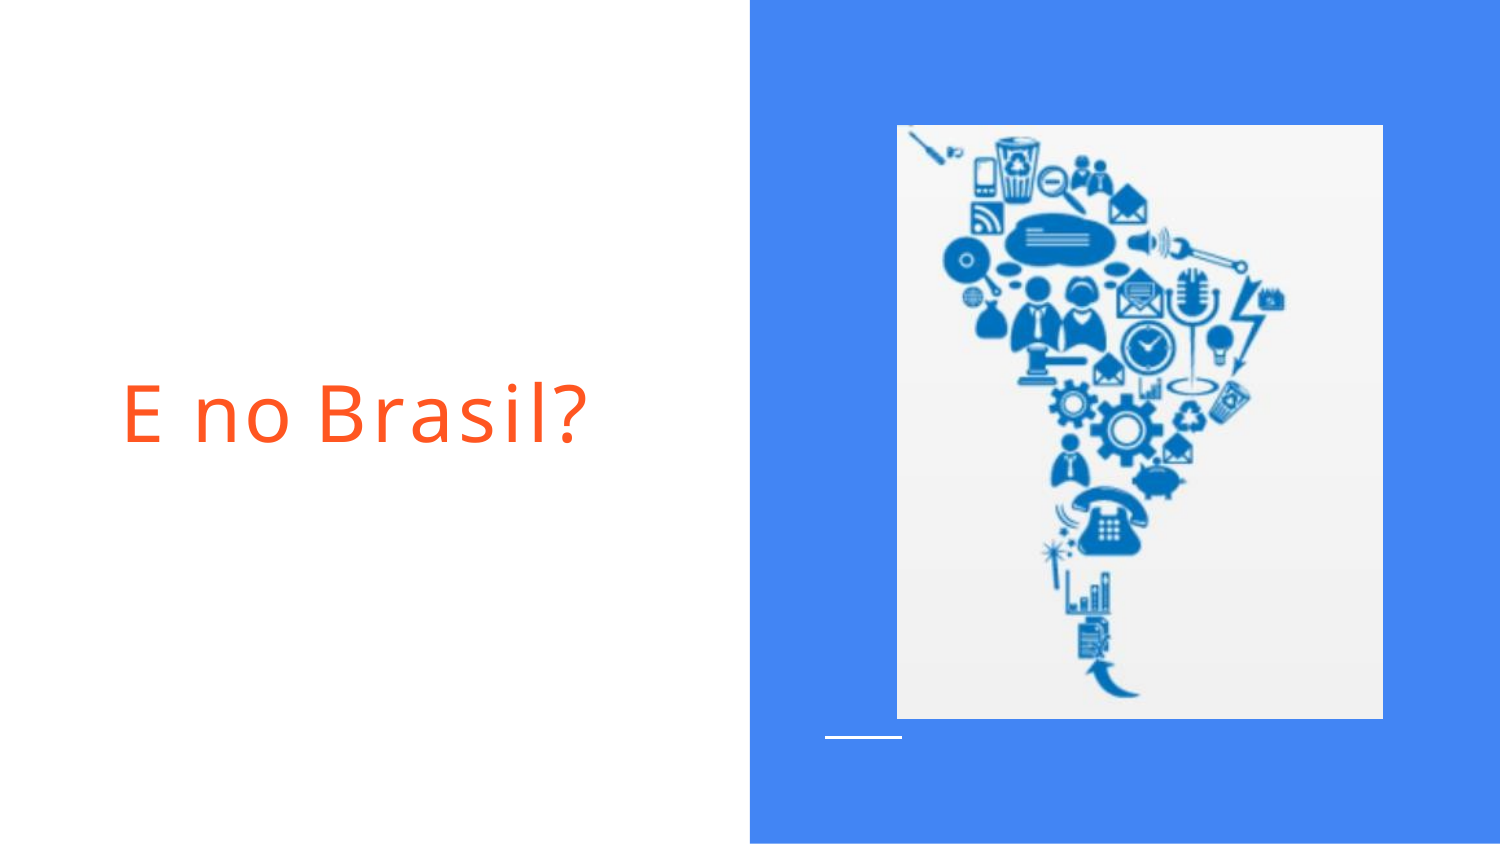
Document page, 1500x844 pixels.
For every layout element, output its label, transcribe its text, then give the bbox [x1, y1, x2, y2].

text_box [749, 0, 1500, 844]
title E no Brasil? [117, 360, 633, 505]
